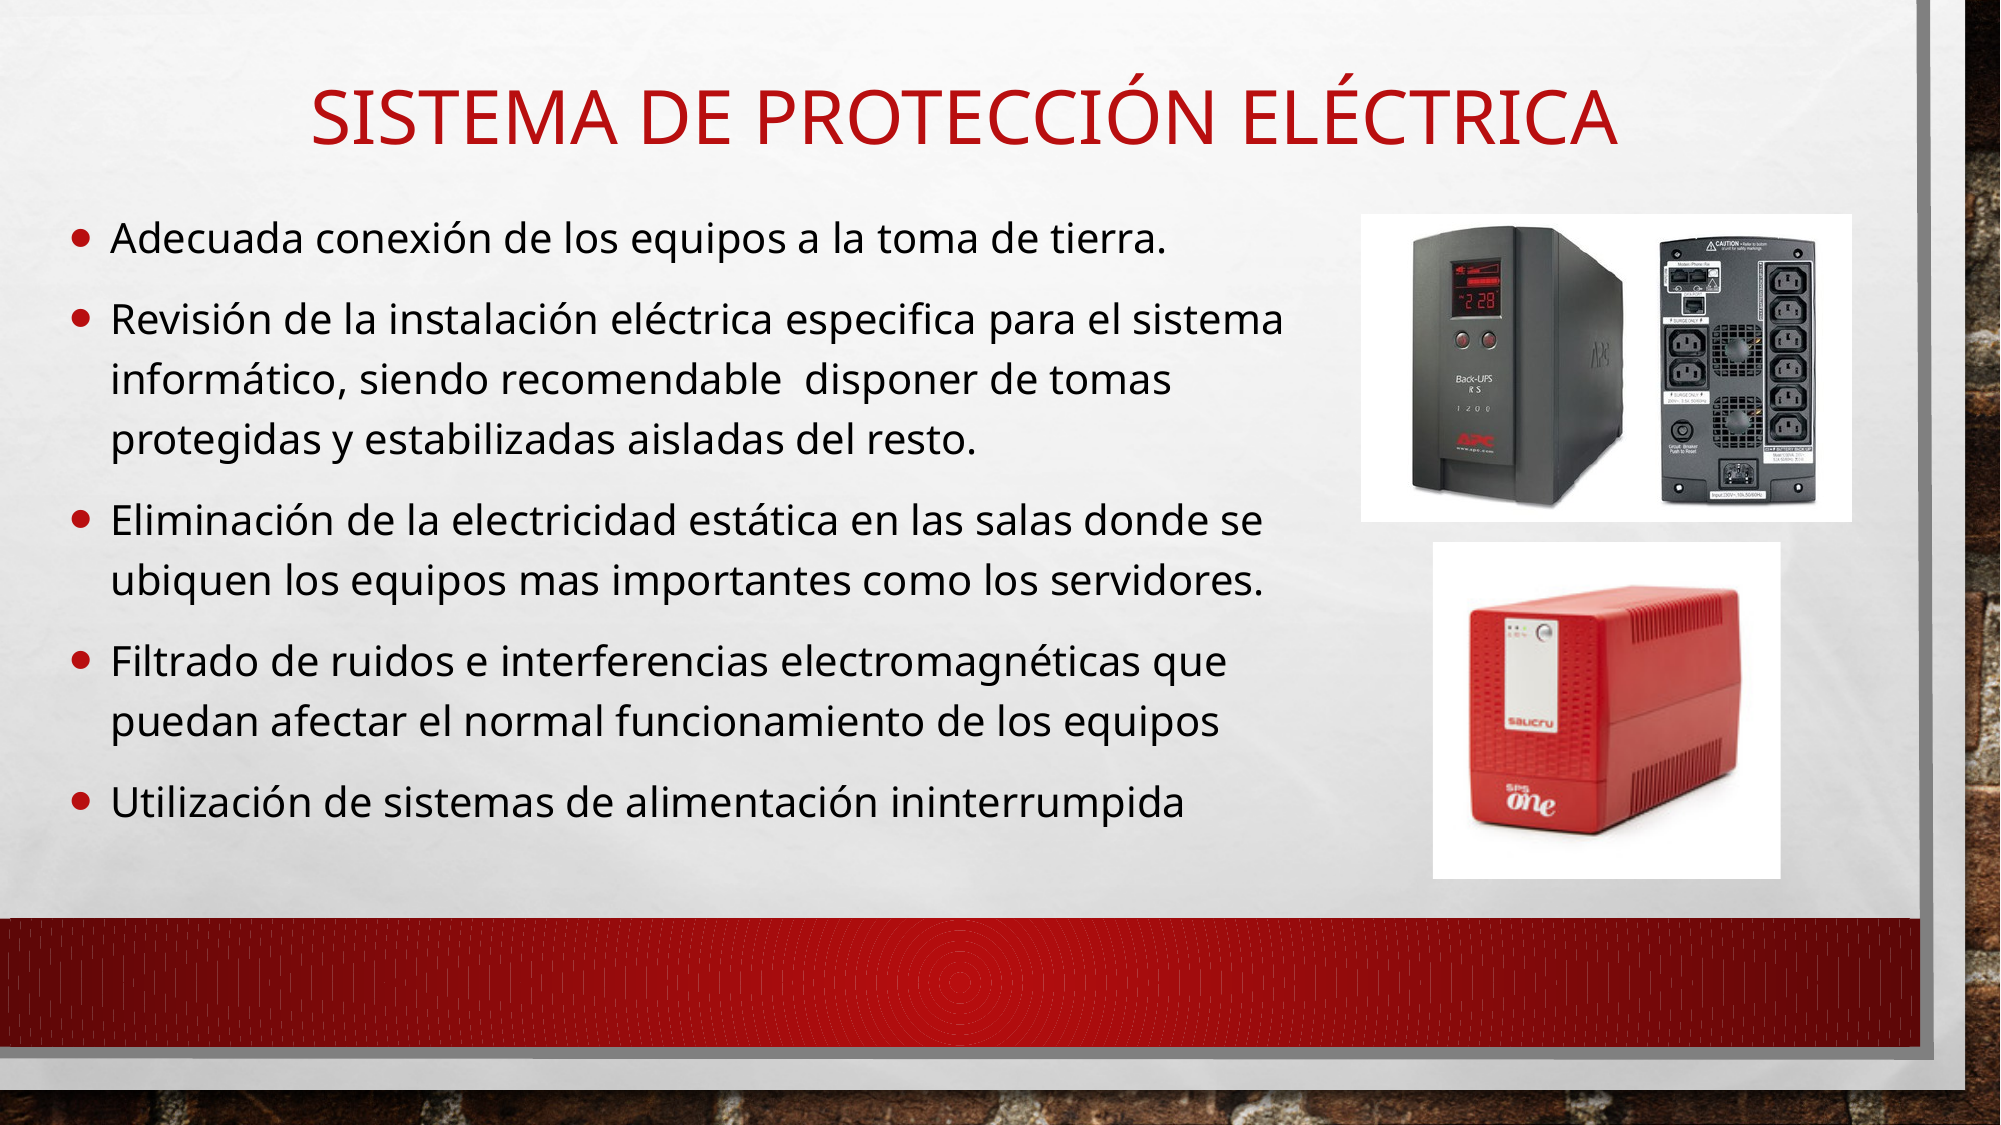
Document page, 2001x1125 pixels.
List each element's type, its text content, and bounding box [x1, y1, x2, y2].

list Adecuada conexión de los equipos a la toma de tierra. Revisión de la instalación eléctrica especifica para el sistema informático, siendo recomendable disponer de tomas protegidas y estabilizadas aisladas del resto. Eliminación de la electricidad estática en las salas donde se ubiquen los equipos mas importantes como los servidores. Filtrado de ruidos e interferencias electromagnéticas que puedan afectar el normal funcionamiento de los equipos Utilización de sistemas de alimentación ininterrumpida [54, 194, 1328, 915]
picture [1432, 542, 1781, 879]
picture [0, 0, 2000, 1125]
title Sistema de protección eléctrica [112, 25, 1818, 215]
picture [1361, 214, 1853, 522]
